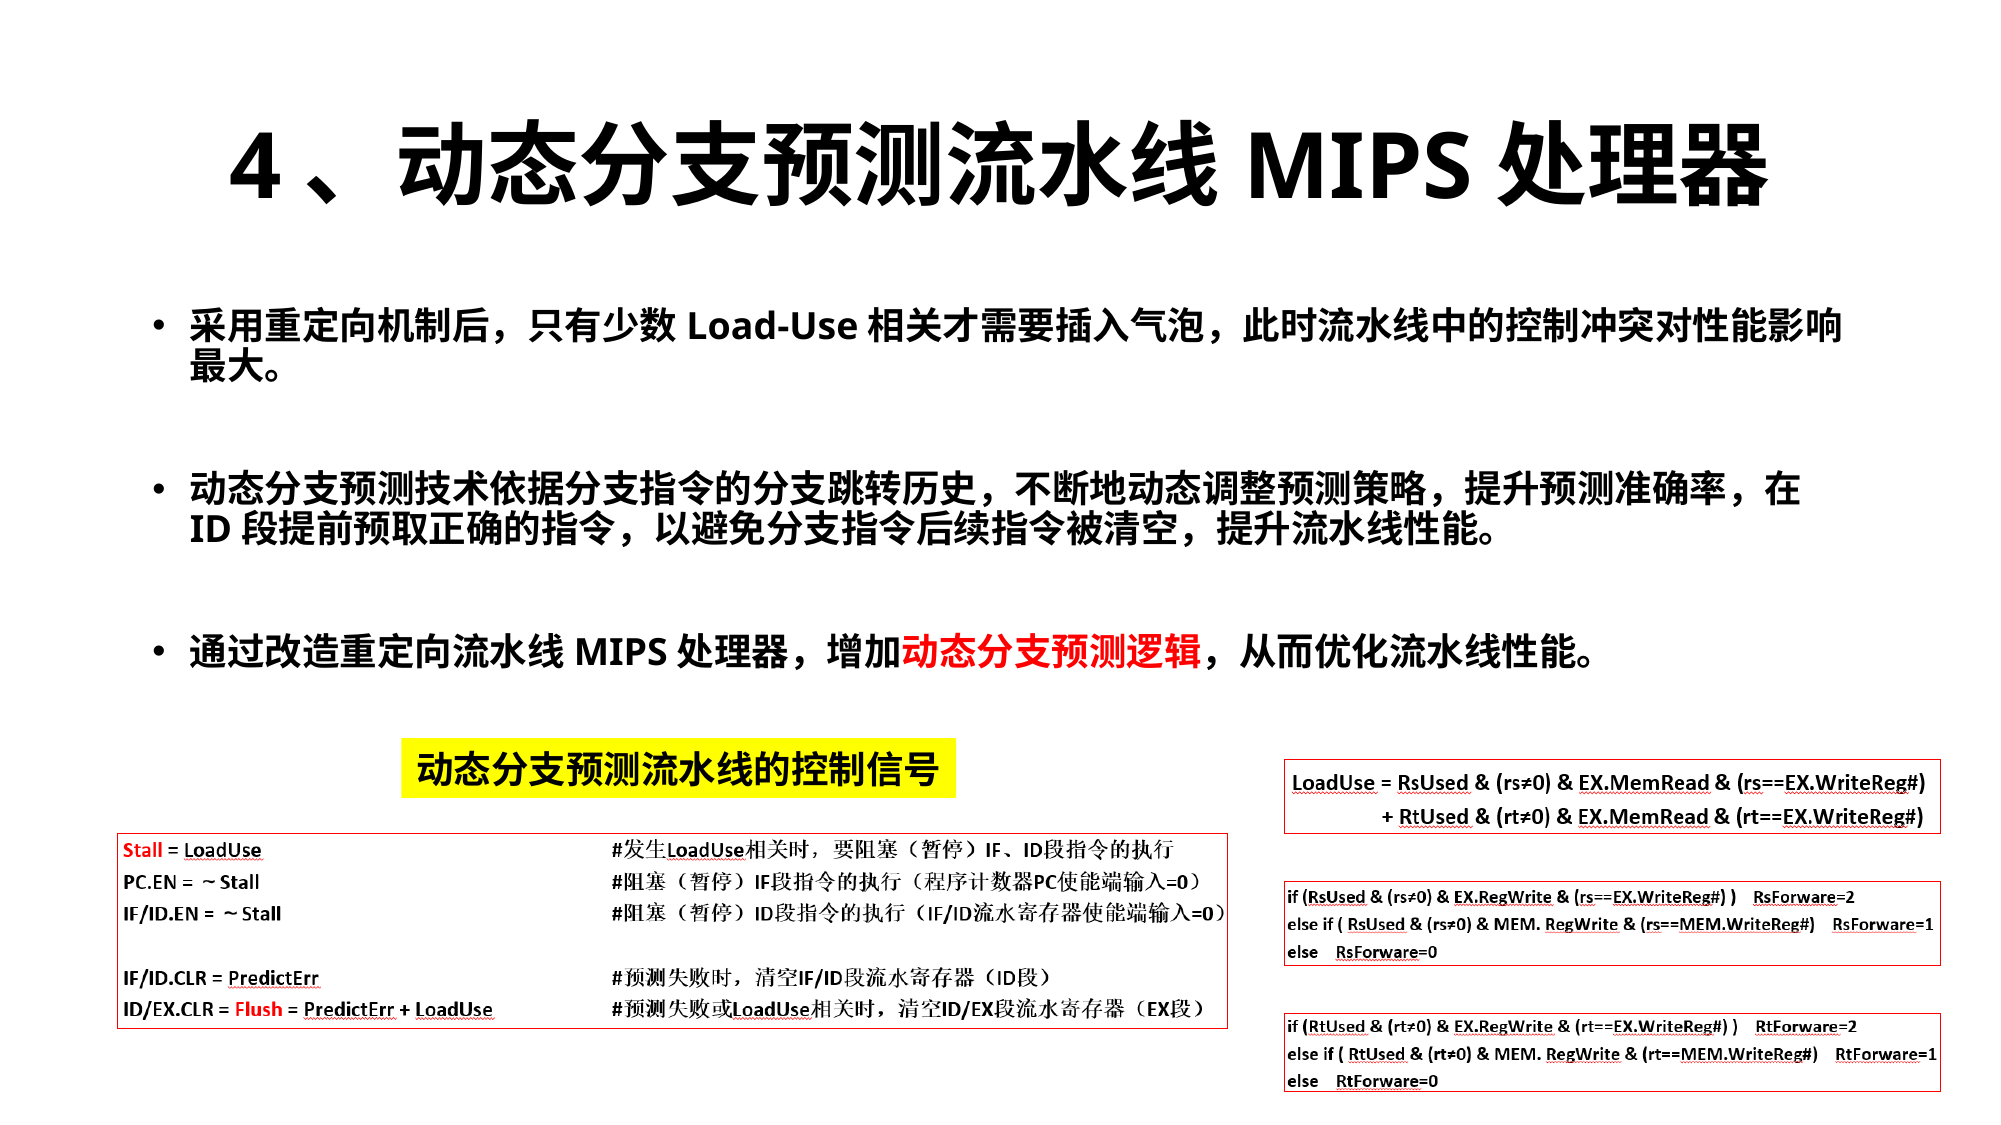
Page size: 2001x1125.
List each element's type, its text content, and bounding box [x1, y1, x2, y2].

picture [1284, 1013, 1941, 1092]
text_box 动态分支预测流水线的控制信号 [401, 738, 957, 798]
picture [1284, 881, 1941, 966]
title 4、动态分支预测流水线MIPS处理器 [137, 59, 1863, 278]
picture [117, 833, 1228, 1029]
list 采用重定向机制后，只有少数Load-Use相关才需要插入气泡，此时流水线中的控制冲突对性能影响最大。 动态分支预测技术依据分支指令的分支跳转历史，不断地动态调整预测策略，提升预测准确率，在ID段提前预取正确的指令，以避免分支指令后续指令被清空，提升流水线性能。 通过改造重定向流水线MIPS处理器，增加动态分支预测逻辑，从而优化流水线性能。 [137, 299, 1863, 1014]
picture [1284, 759, 1941, 834]
